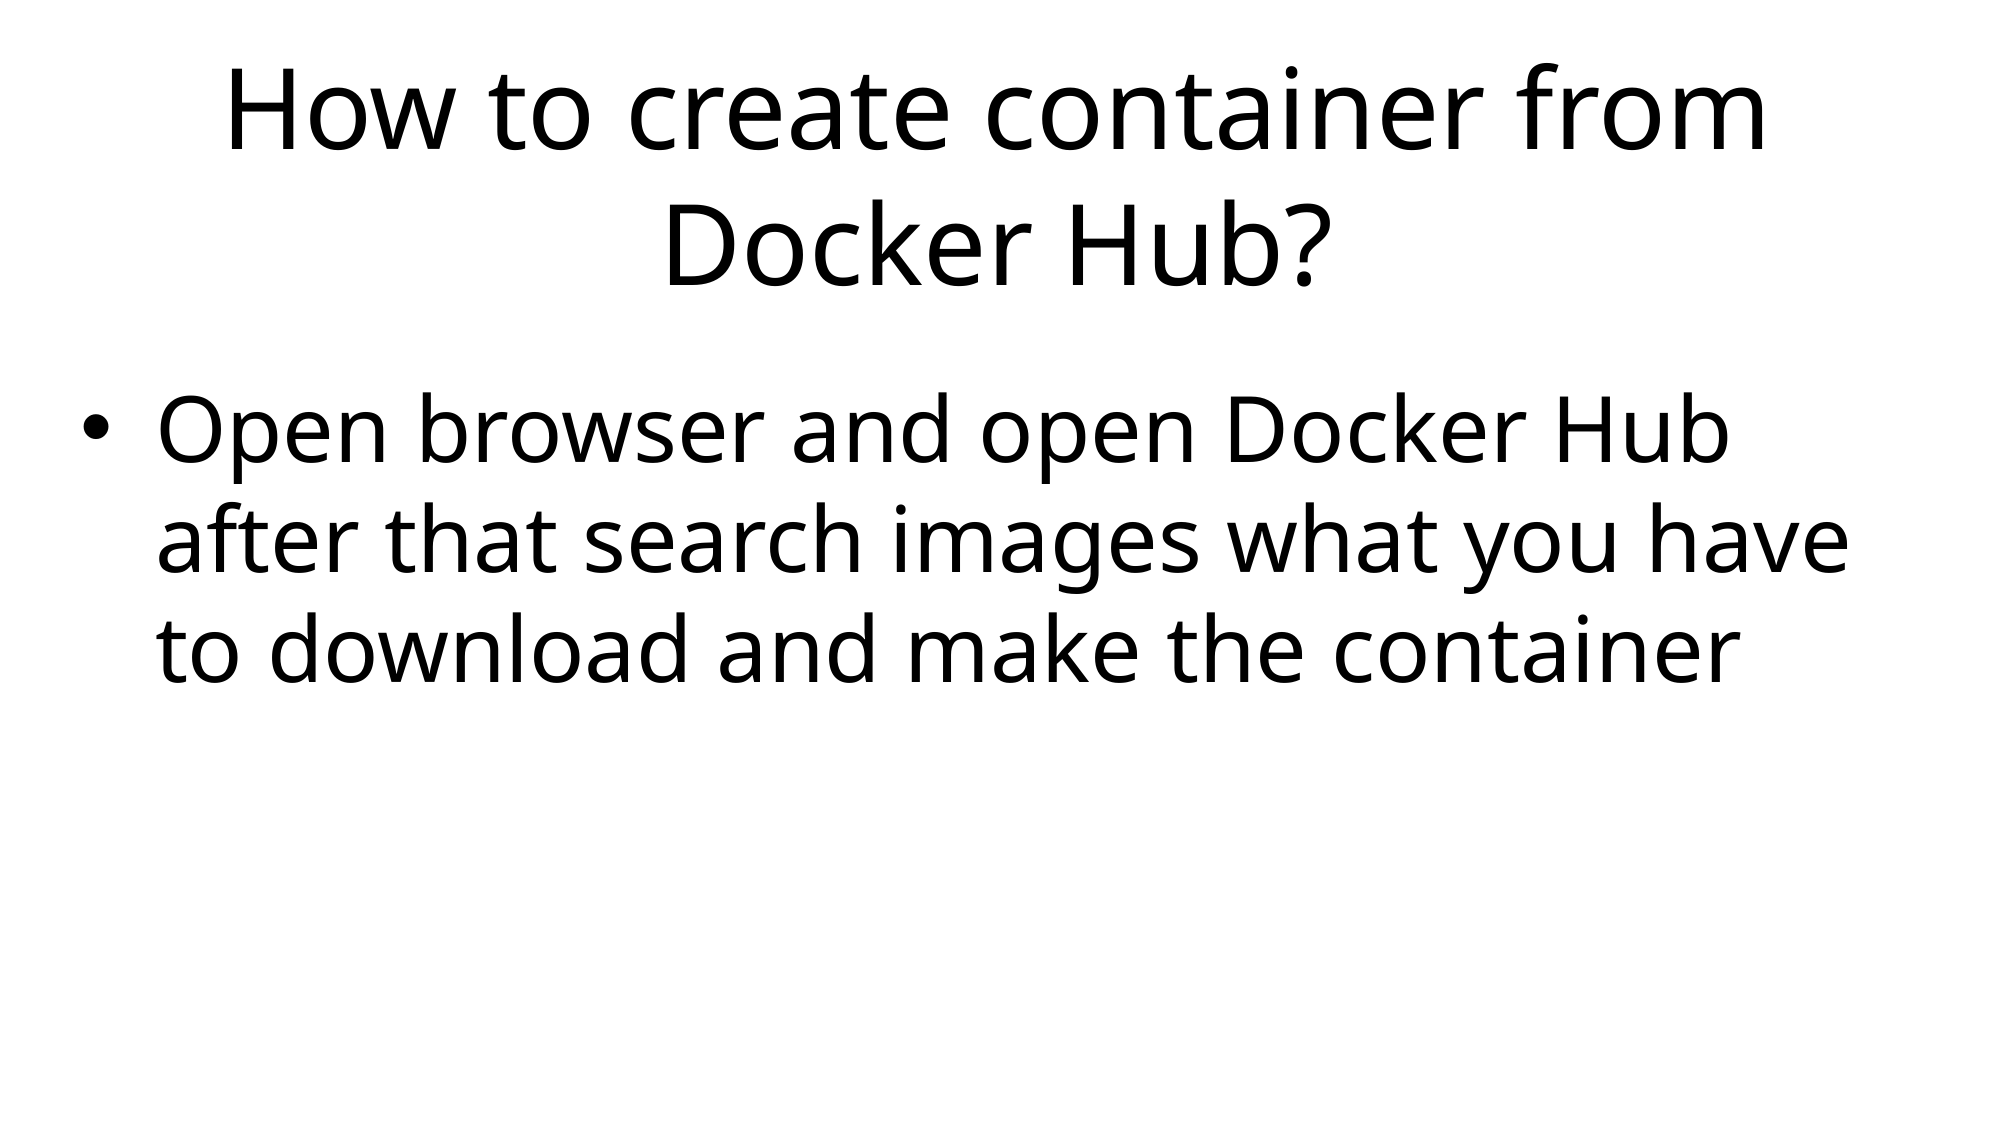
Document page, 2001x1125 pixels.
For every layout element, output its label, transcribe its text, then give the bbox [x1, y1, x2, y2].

text_box Open browser and open Docker Hub after that search images what you have to download and make the container [65, 363, 1935, 708]
text_box How to create container from Docker Hub? [17, 30, 1977, 315]
